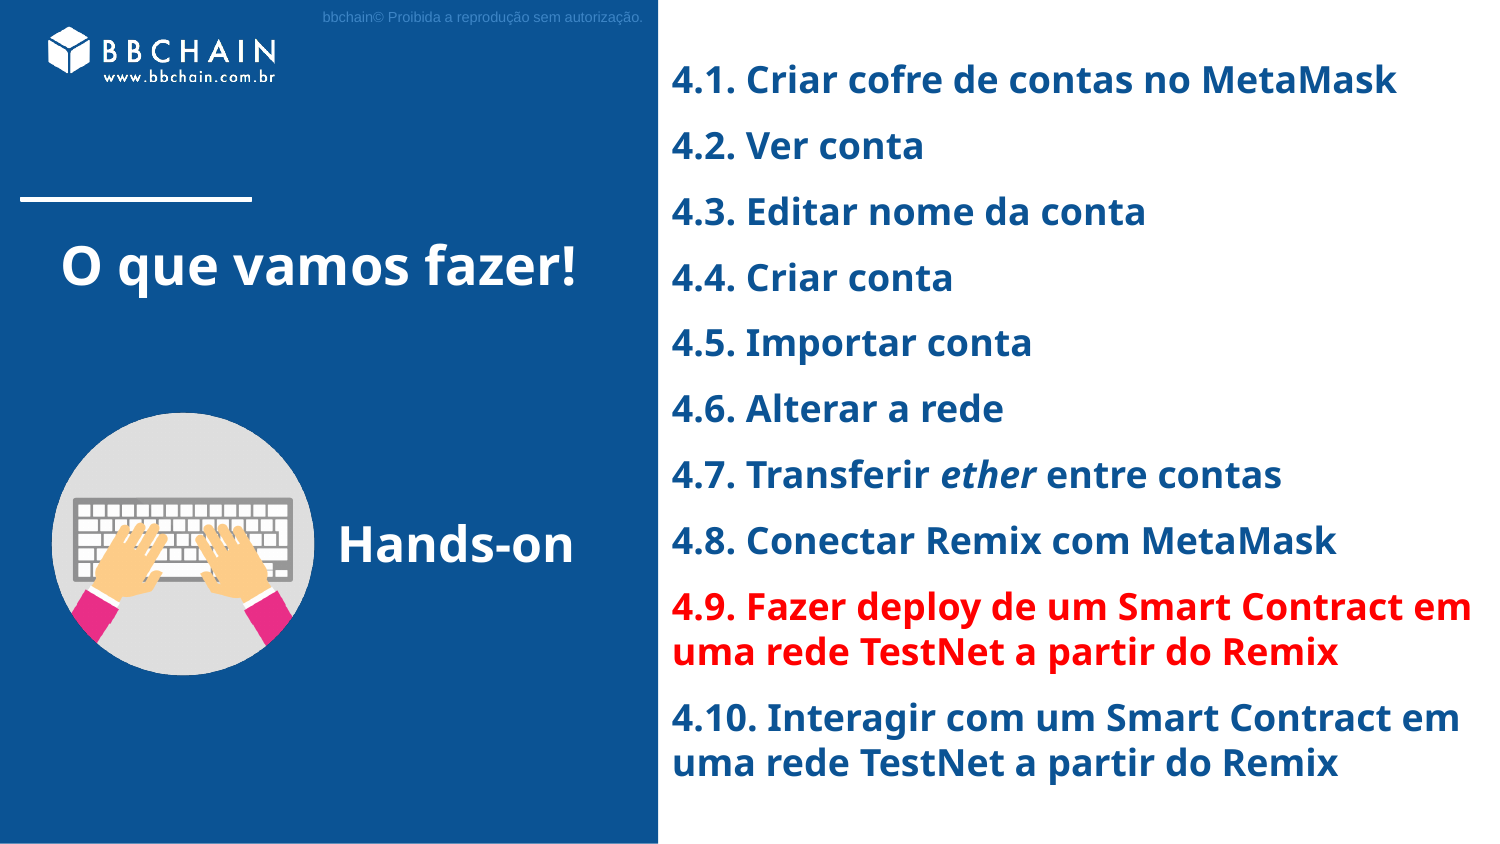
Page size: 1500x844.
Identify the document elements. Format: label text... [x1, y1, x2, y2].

title O que vamos fazer! [45, 216, 610, 494]
text_box Hands-on [329, 511, 596, 574]
title 4.1. Criar cofre de contas no MetaMask 4.2. Ver conta 4.3. Editar nome da conta 4.4. Criar conta 4.5. Importar conta 4.6. Alterar a rede 4.7. Transferir ether entre contas 4.8. Conectar Remix com MetaMask 4.9. Fazer deploy de um Smart Contract em uma rede TestNet a partir do Remix 4.10. Interagir com um Smart Contract em uma rede TestNet a partir do Remix [656, 9, 1500, 831]
picture [48, 26, 275, 82]
picture [45, 403, 325, 682]
